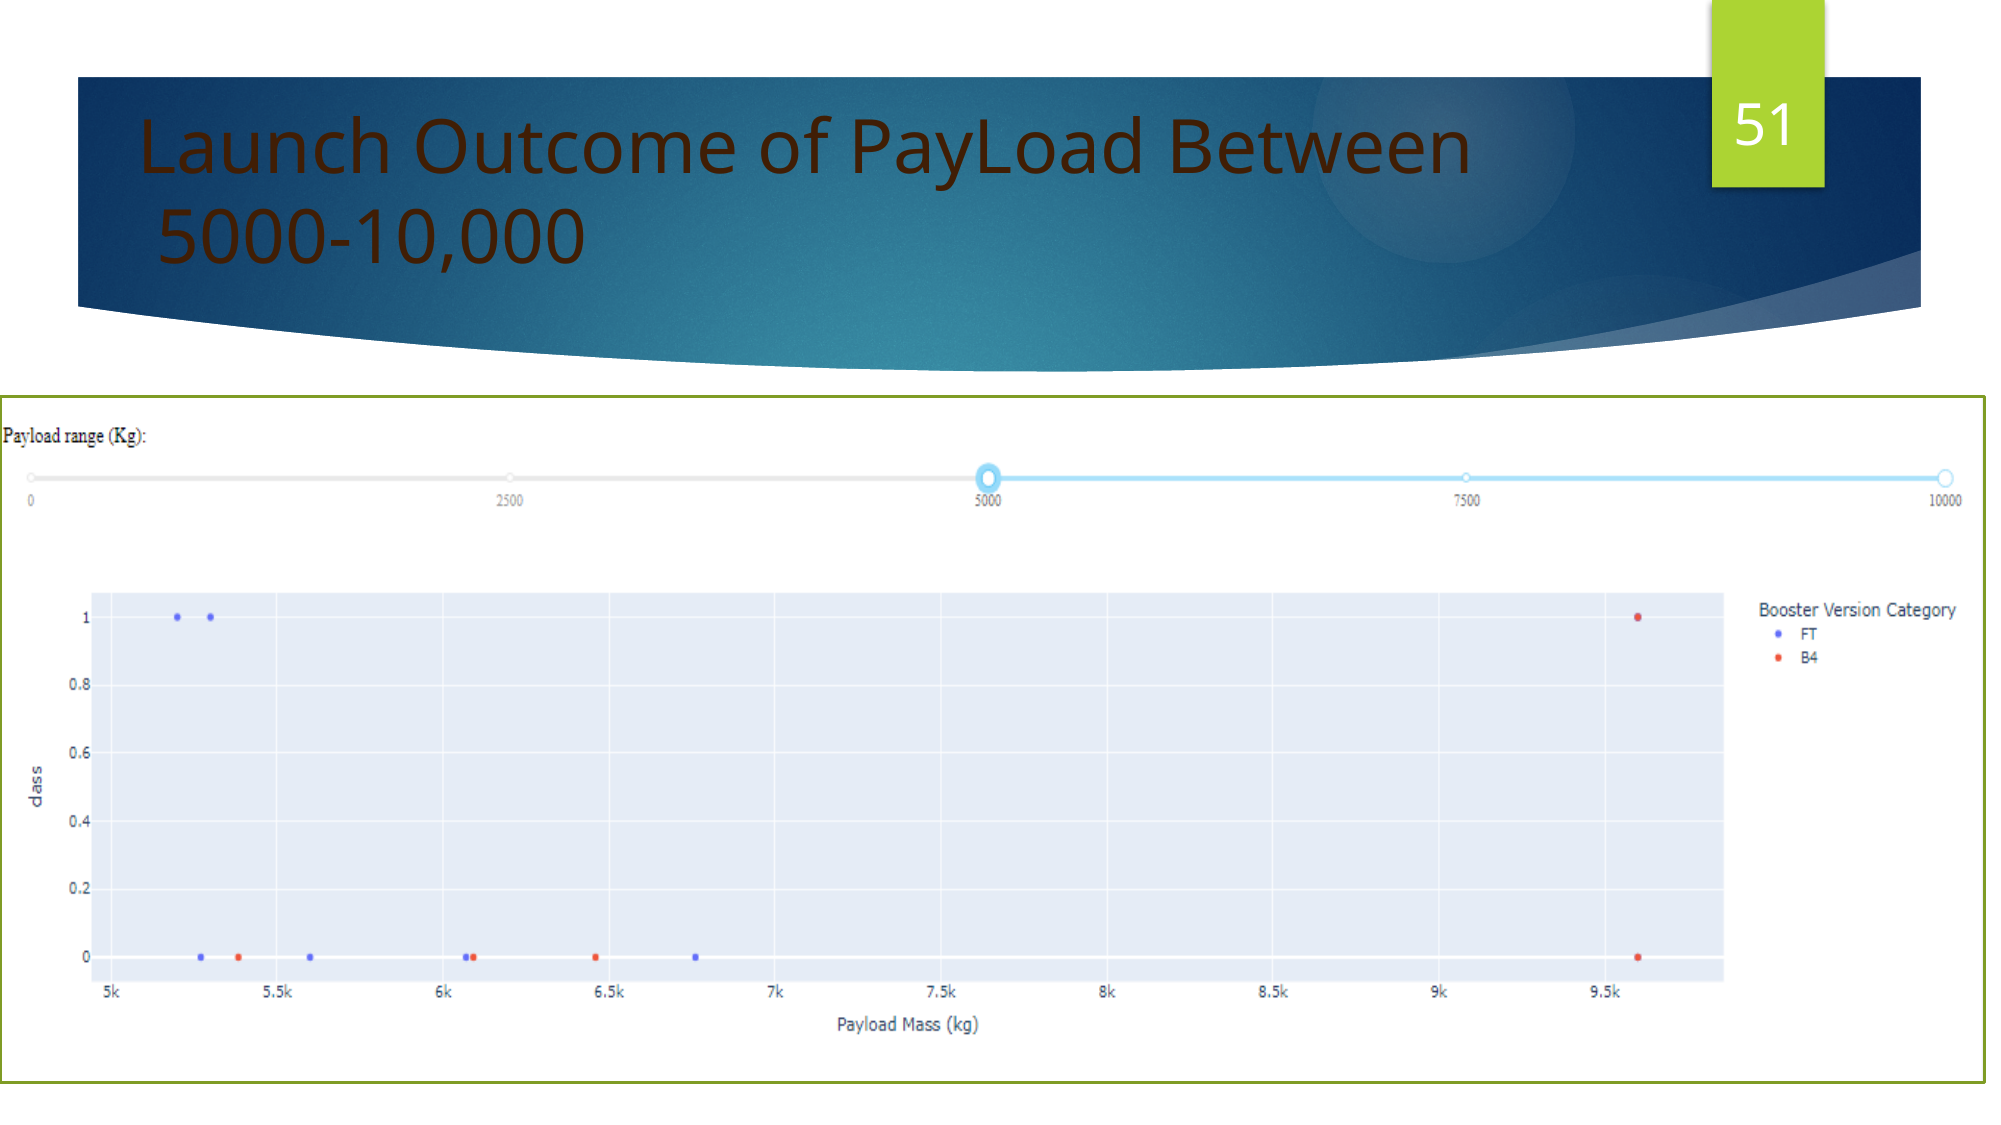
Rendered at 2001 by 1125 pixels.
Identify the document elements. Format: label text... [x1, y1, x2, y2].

text_box [0, 395, 1986, 1084]
title Launch Outcome of PayLoad Between 5000-10,000 [122, 101, 1627, 276]
slide_number 51 [1698, 48, 1836, 175]
